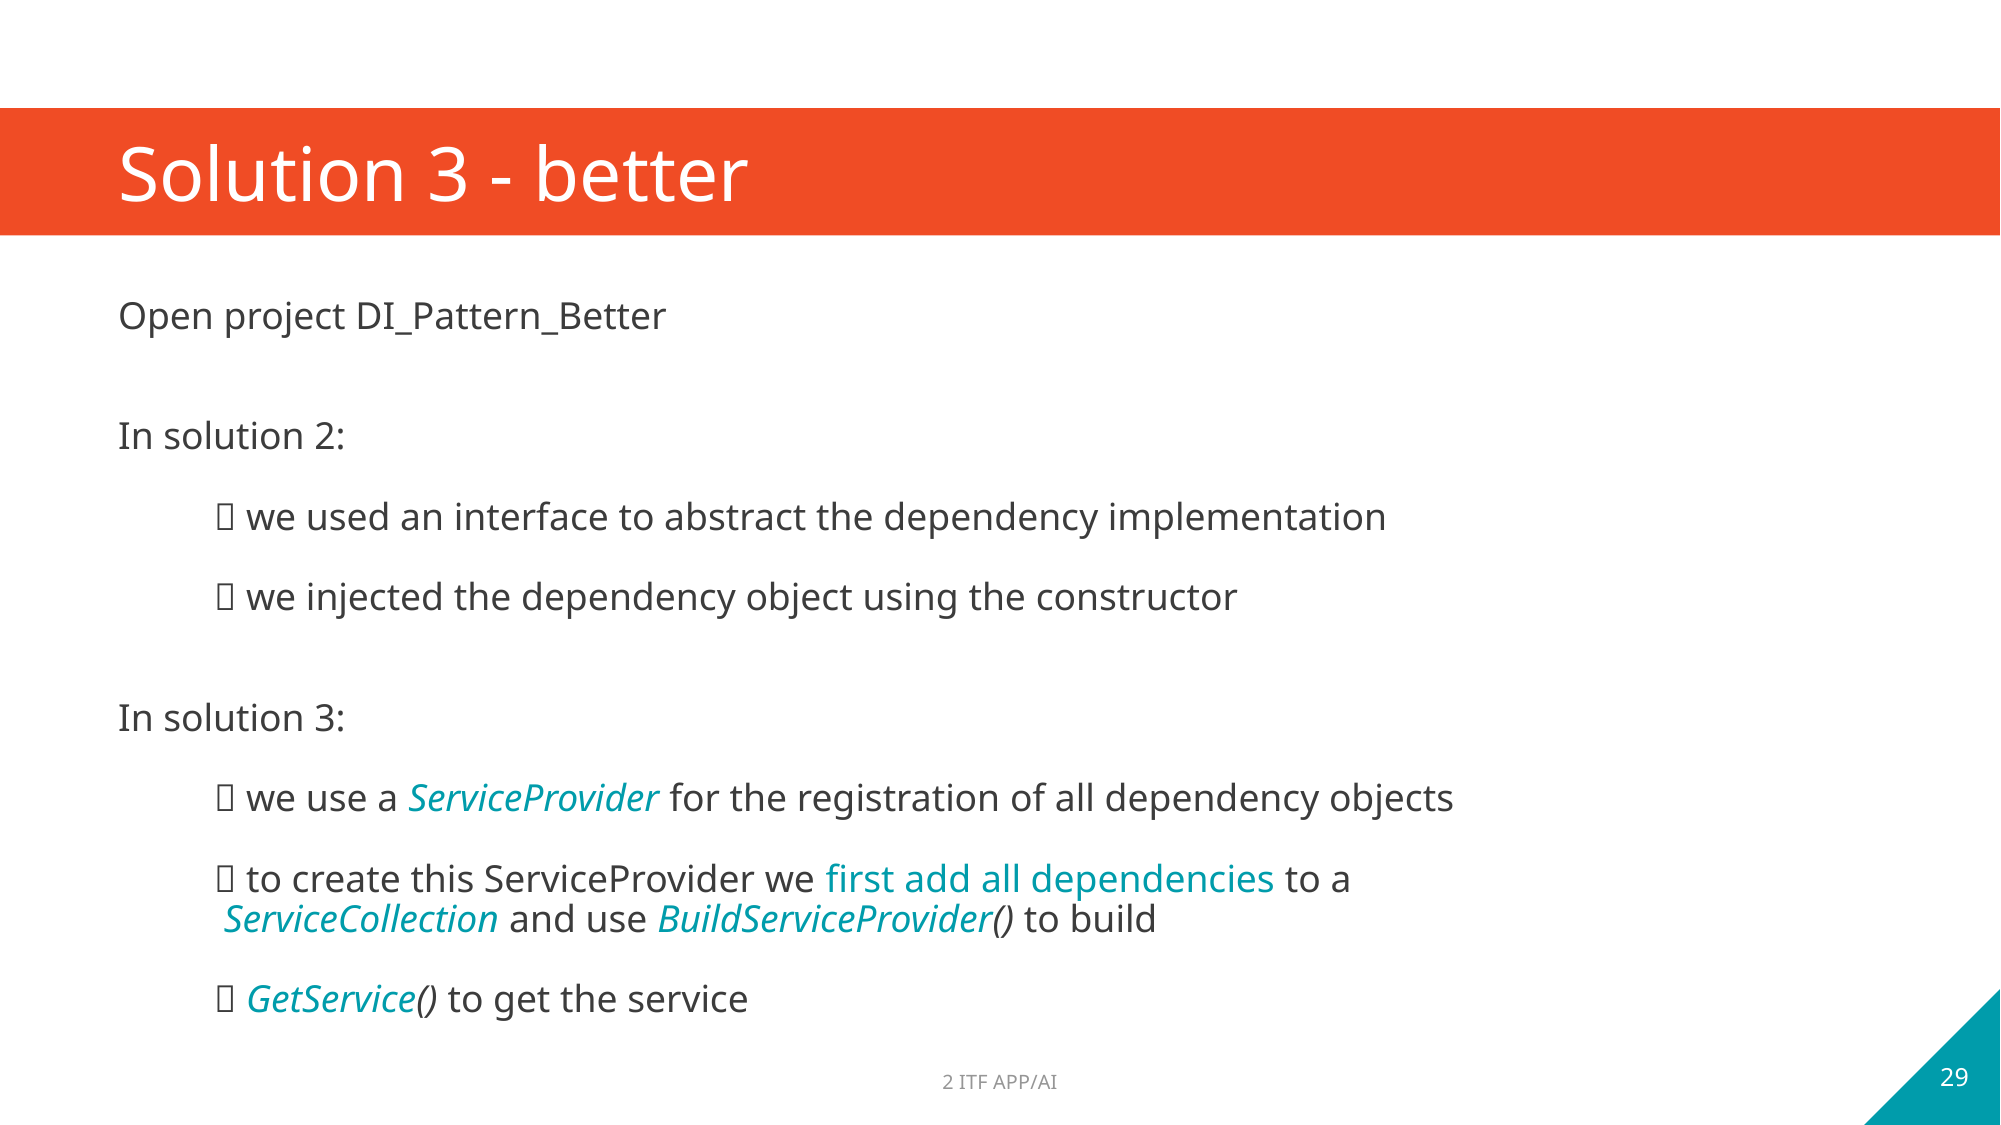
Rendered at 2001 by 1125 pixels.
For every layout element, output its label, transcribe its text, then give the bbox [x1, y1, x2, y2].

list Open project DI_Pattern_Better In solution 2:  we used an interface to abstract the dependency implementation  we injected the dependency object using the constructor In solution 3:  we use a ServiceProvider for the registration of all dependency objects  to create this ServiceProvider we first add all dependencies to a ServiceCollection and use BuildServiceProvider() to build  GetService() to get the service [0, 237, 2000, 1125]
title Solution 3 - better [0, 108, 2000, 236]
slide_number 29 [1862, 987, 2000, 1125]
footer 2 ITF APP/AI [704, 1062, 1296, 1101]
